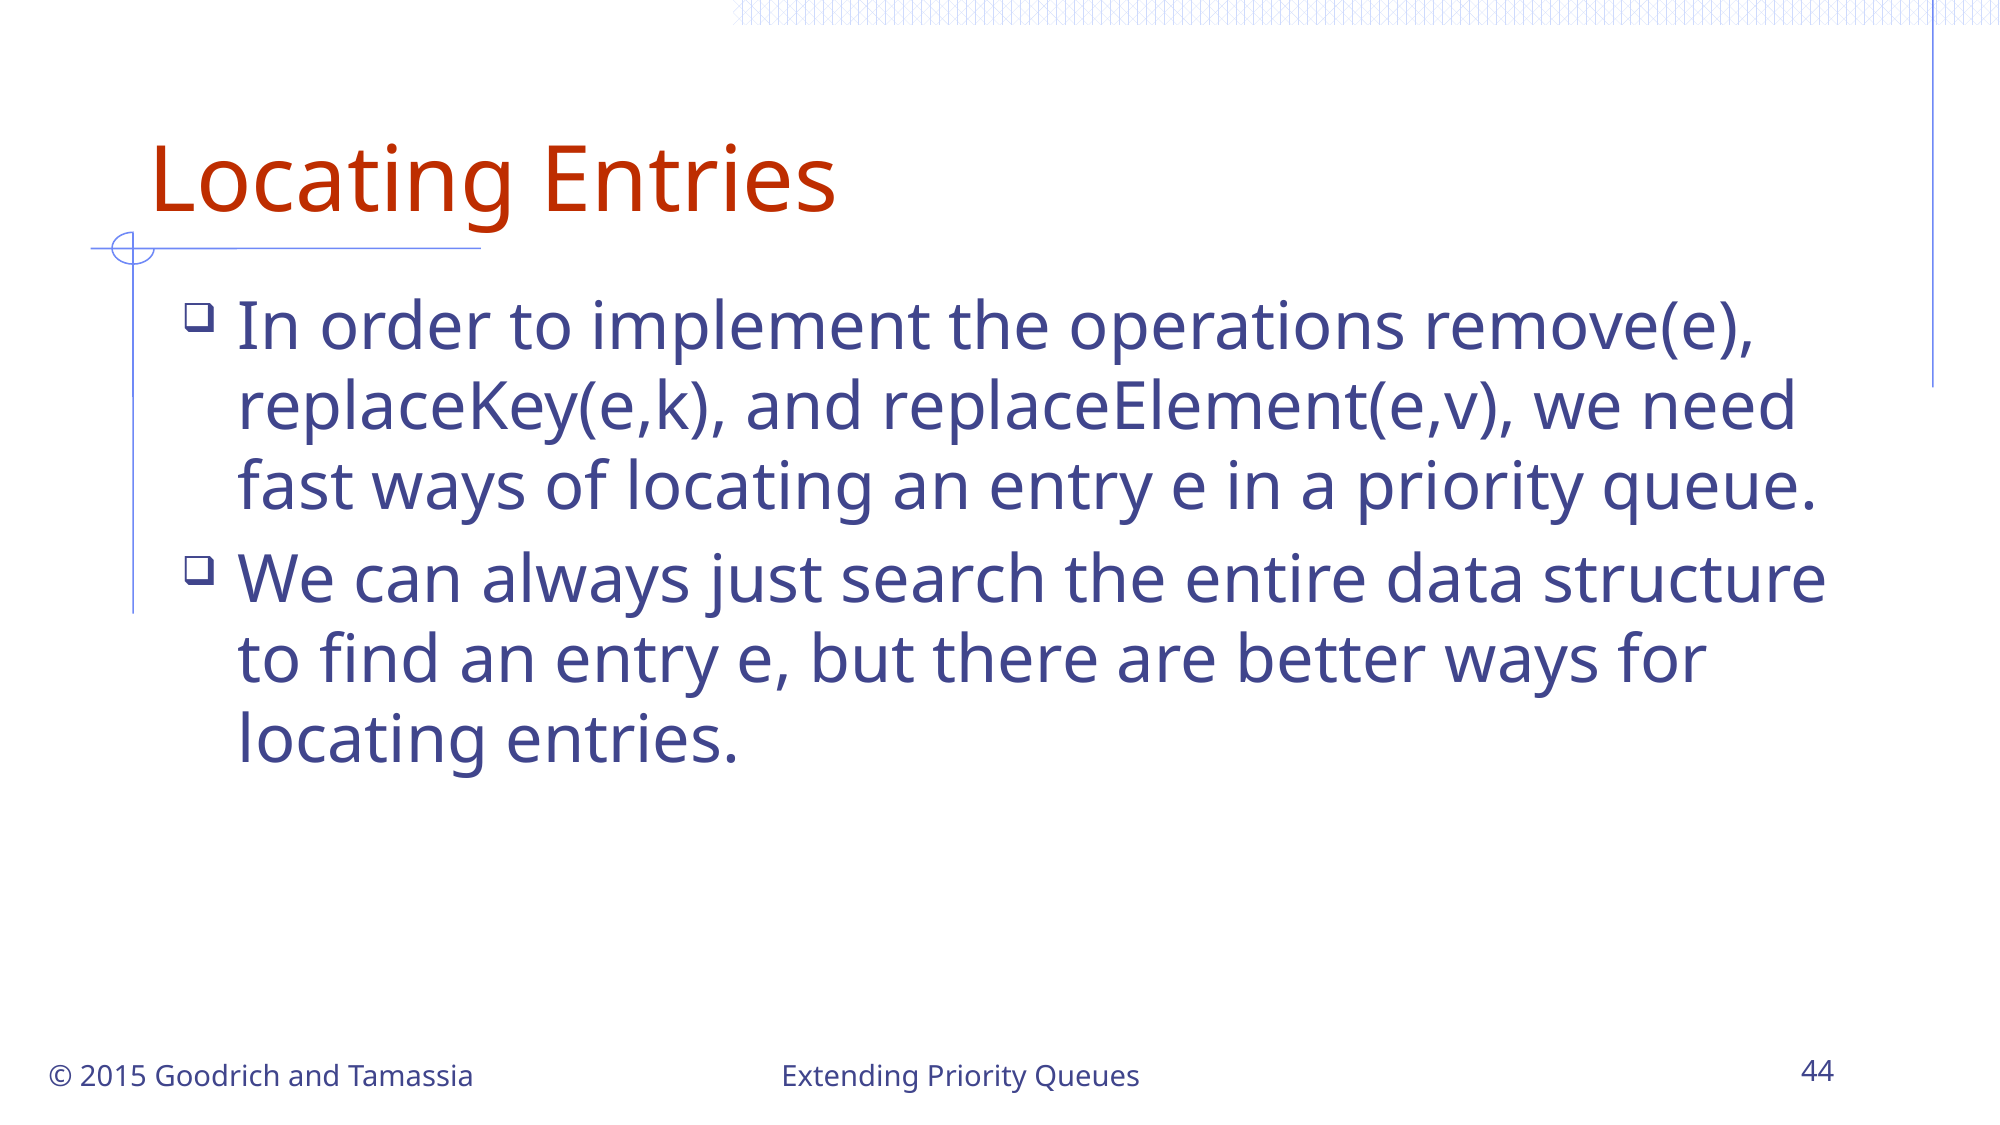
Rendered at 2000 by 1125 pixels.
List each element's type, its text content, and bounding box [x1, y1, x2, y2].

slide_number © 2015 Goodrich and Tamassia [33, 1024, 817, 1101]
list In order to implement the operations remove(e), replaceKey(e,k), and replaceElement(e,v), we need fast ways of locating an entry e in a priority queue. We can always just search the entire data structure to find an entry e, but there are better ways for locating entries. [166, 275, 1867, 950]
title Locating Entries [133, 50, 1867, 238]
slide_number 44 [1432, 1024, 1850, 1101]
footer Extending Priority Queues [817, 1024, 1400, 1101]
